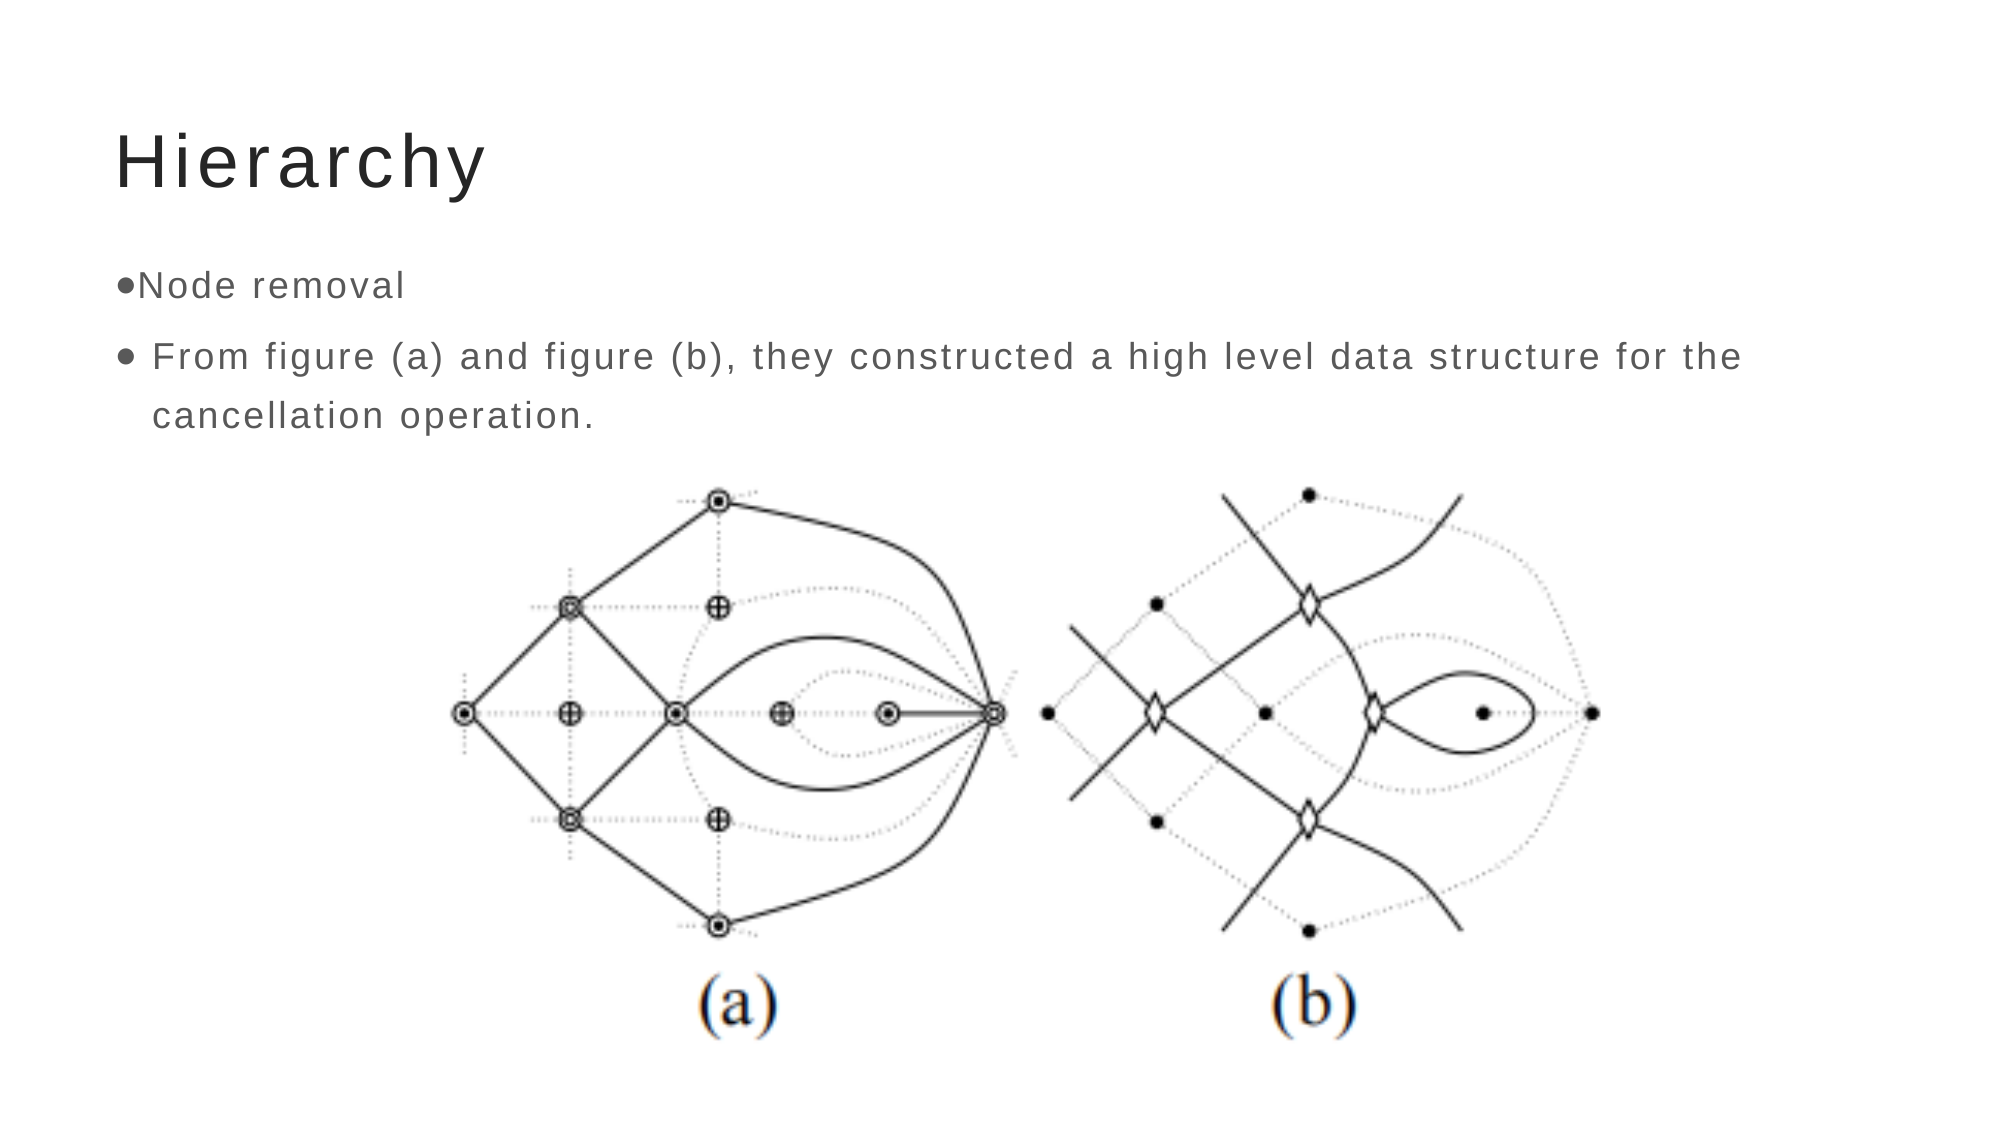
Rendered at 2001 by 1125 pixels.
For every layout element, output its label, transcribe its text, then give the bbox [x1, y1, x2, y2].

picture [395, 442, 1604, 1084]
list Node removal From figure (a) and figure (b), they constructed a high level data structure for the cancellation operation. [99, 244, 1900, 1026]
title Hierarchy [99, 99, 1900, 216]
